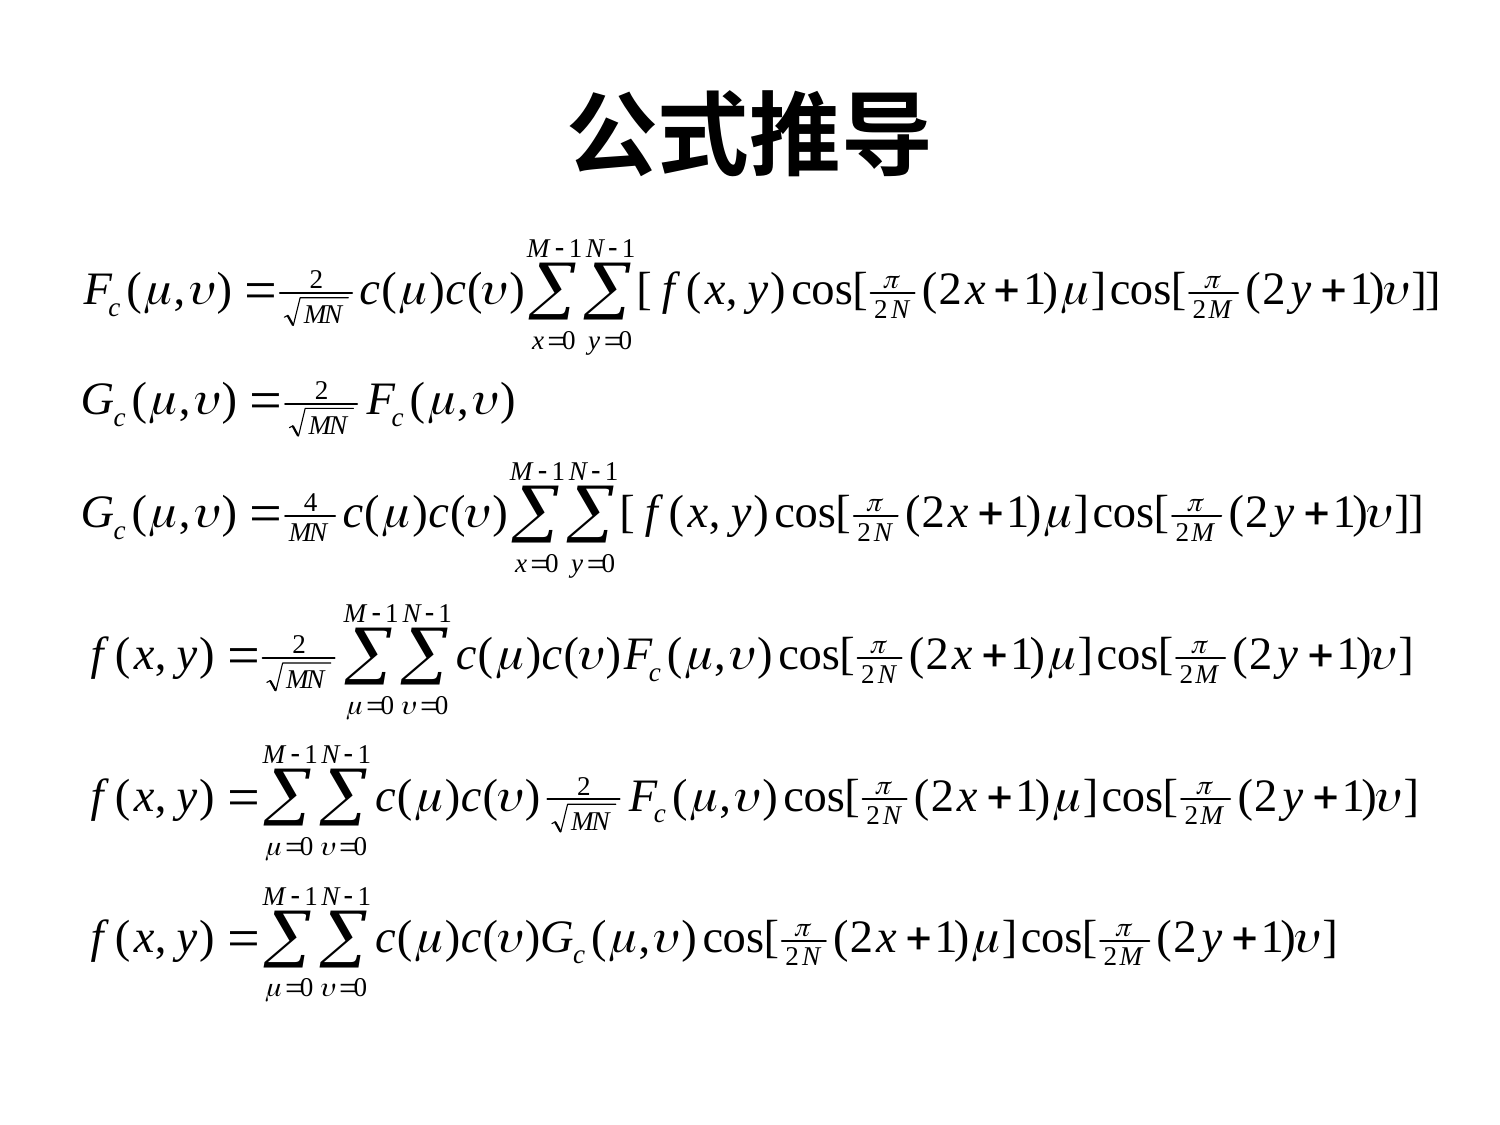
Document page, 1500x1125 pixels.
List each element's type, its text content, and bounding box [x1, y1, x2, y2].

title 公式推导 [112, 54, 1388, 208]
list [74, 227, 1446, 1012]
